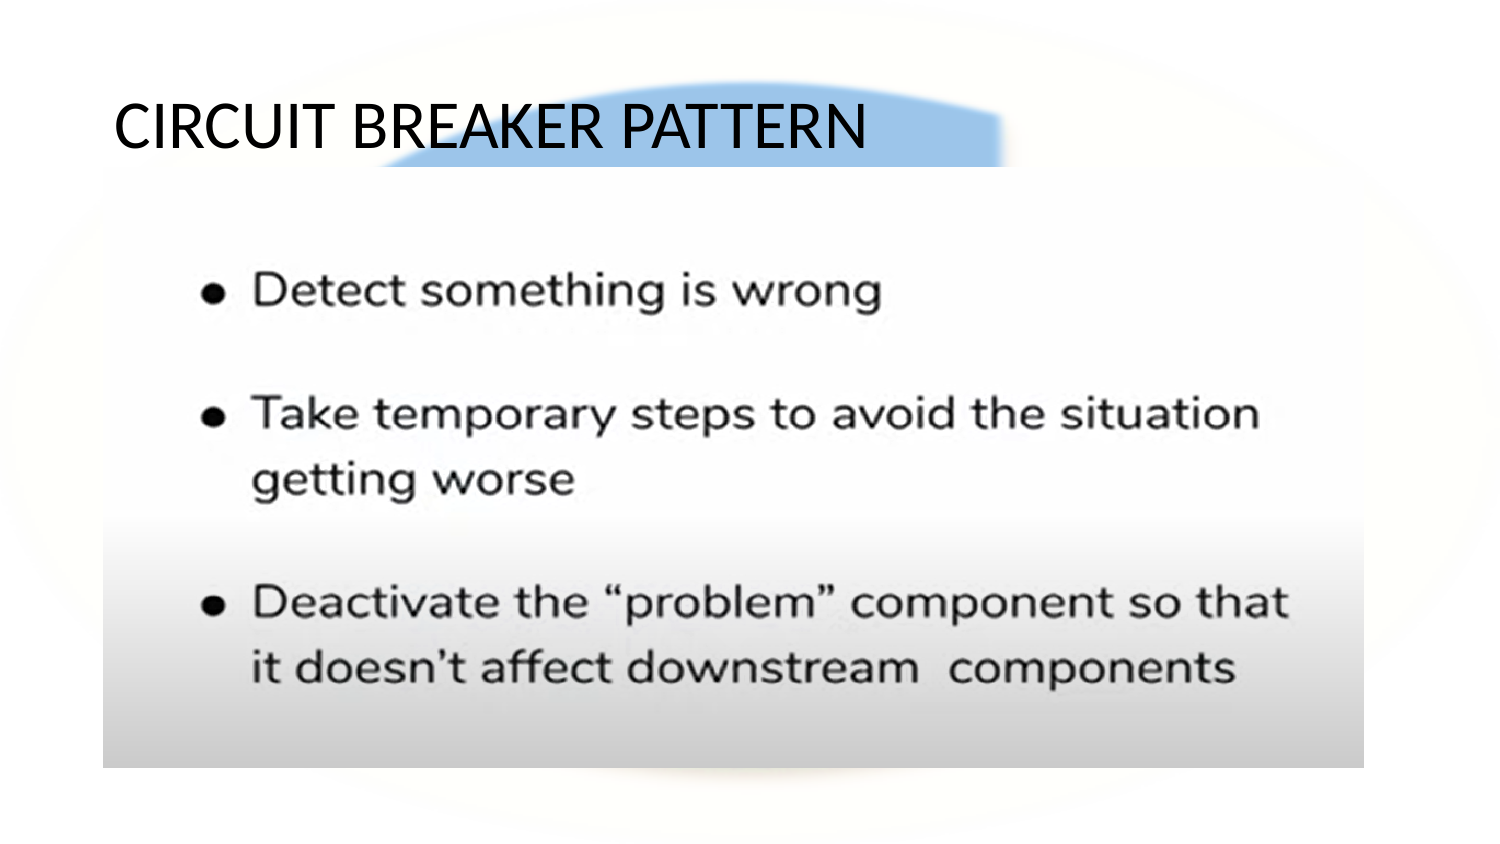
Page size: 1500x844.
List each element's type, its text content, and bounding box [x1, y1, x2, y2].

picture [102, 167, 1365, 768]
title CIRCUIT BREAKER PATTERN [103, 44, 1397, 208]
